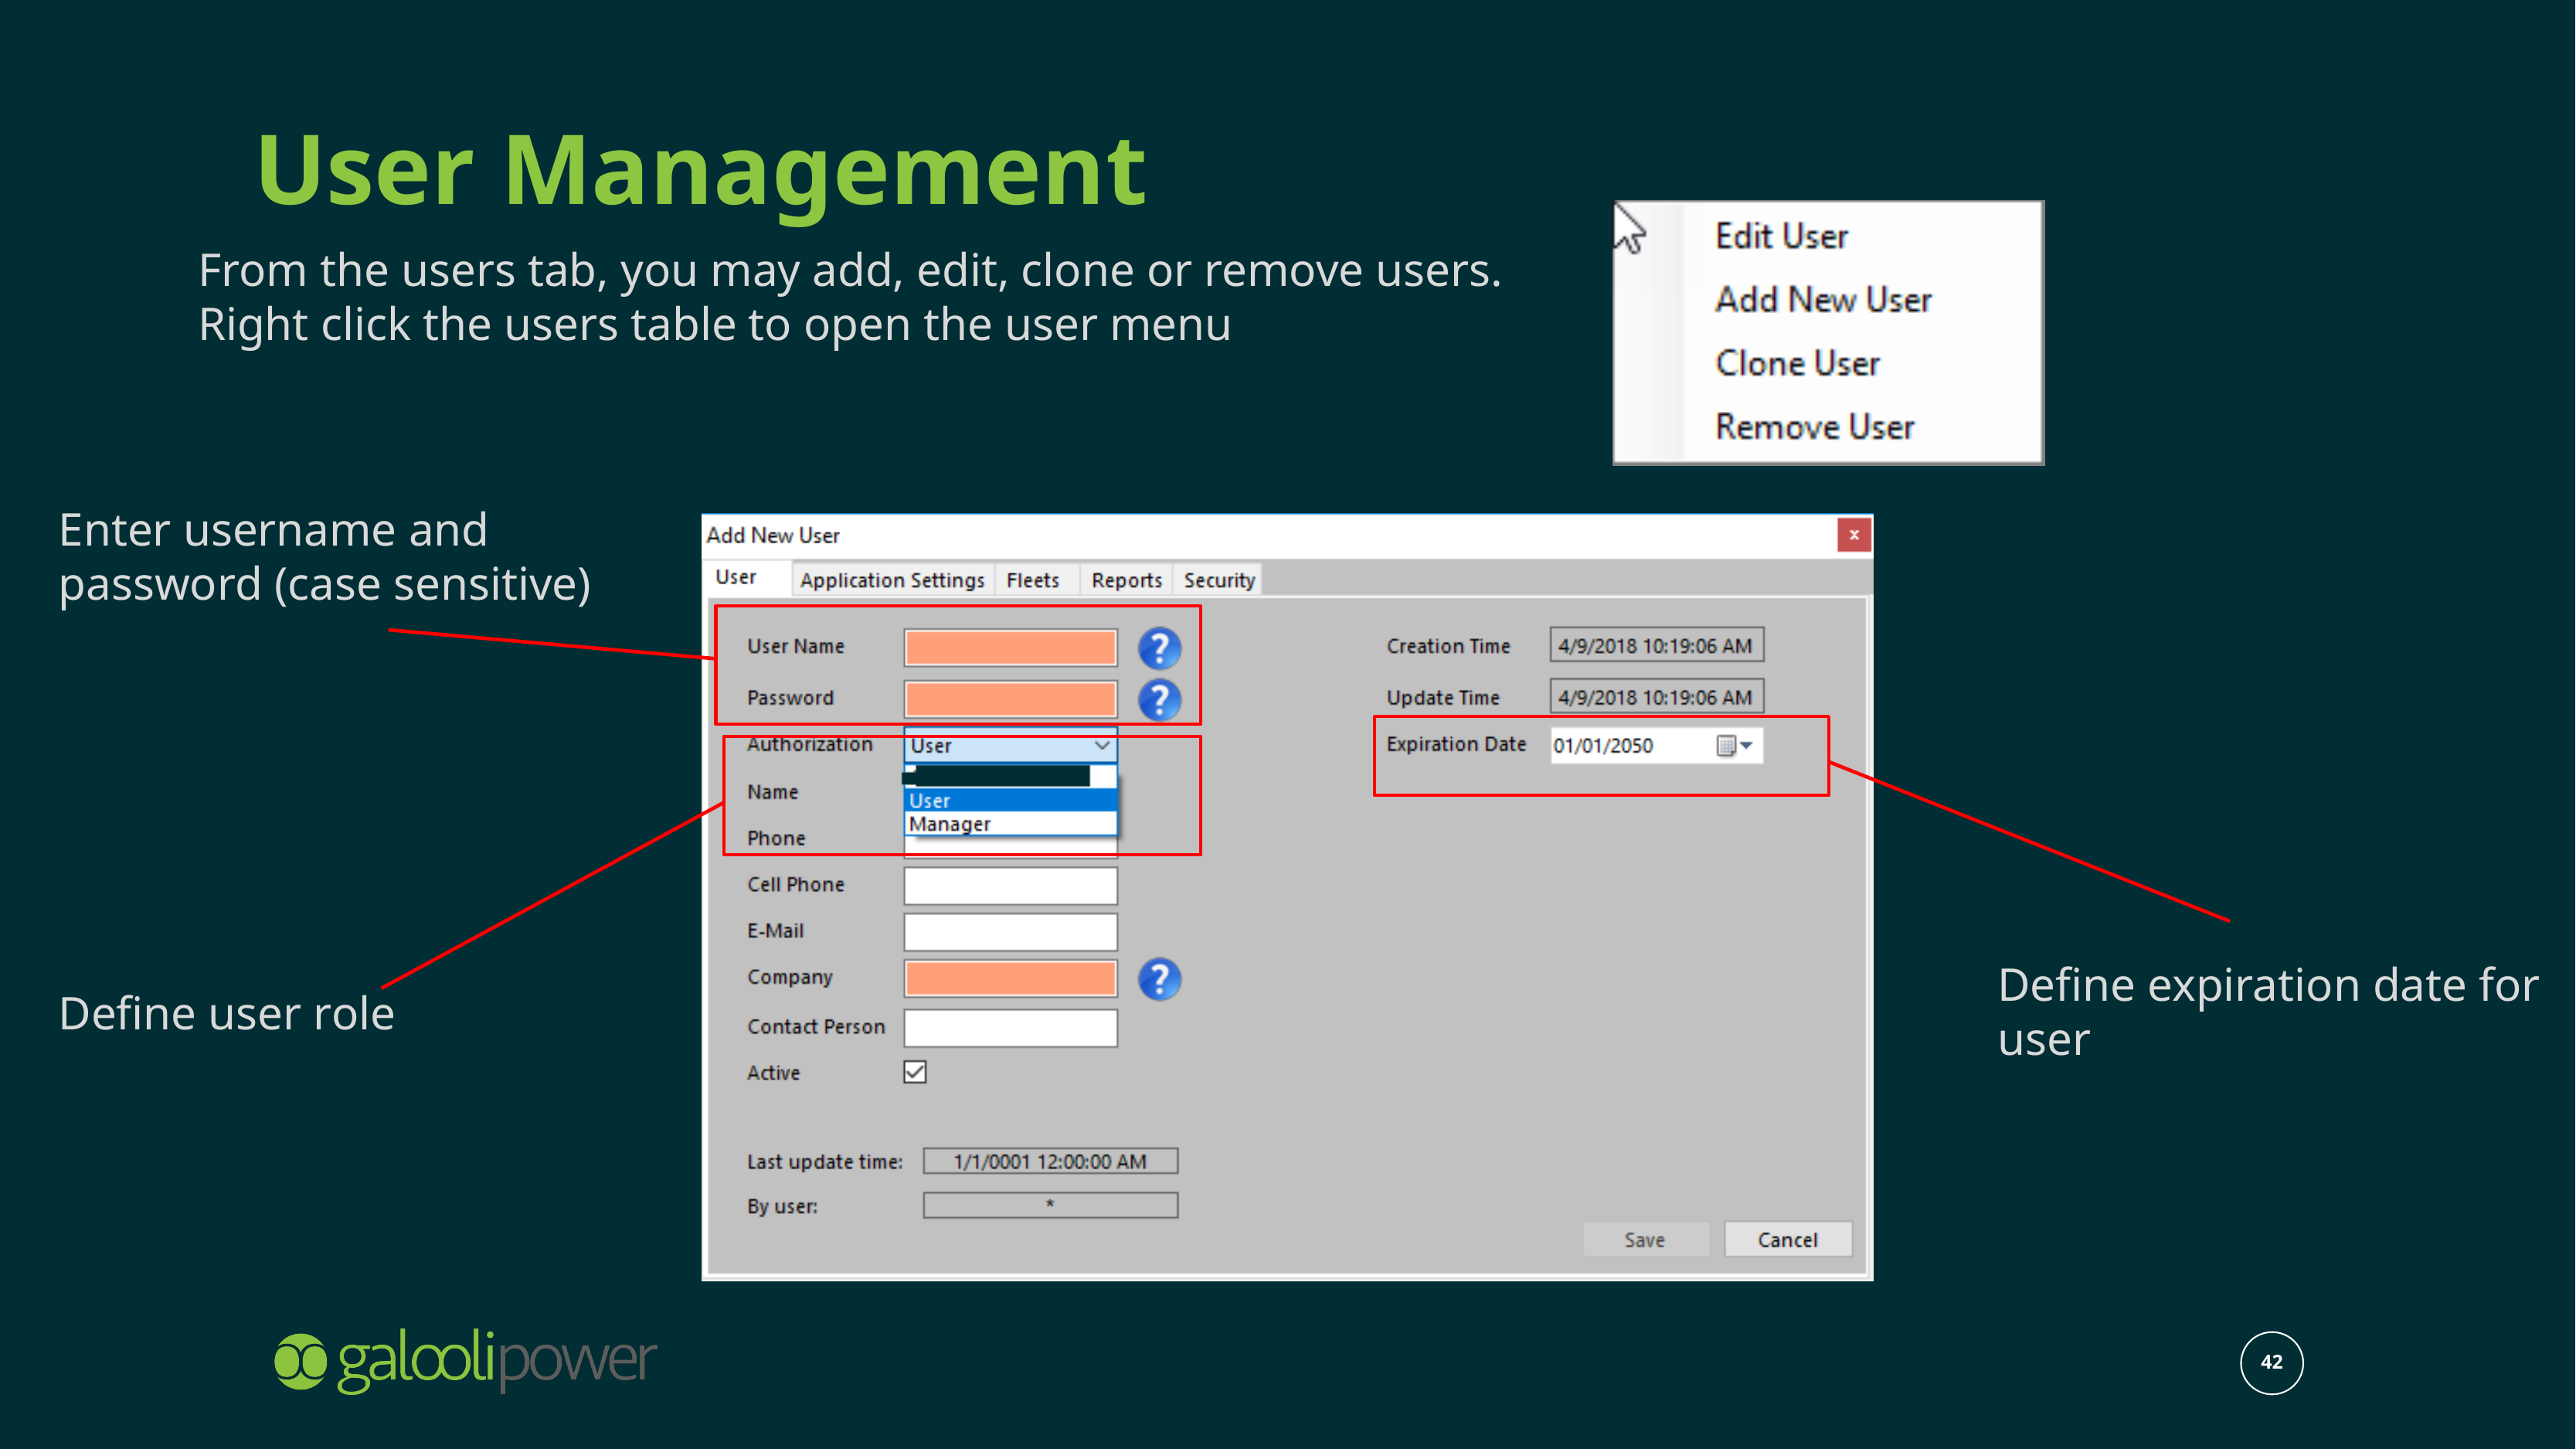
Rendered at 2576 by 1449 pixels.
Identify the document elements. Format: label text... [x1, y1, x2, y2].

picture [1612, 200, 2045, 467]
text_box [388, 629, 716, 659]
picture [701, 513, 1874, 1281]
text_box Define expiration date for user [1997, 964, 2570, 1056]
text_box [1828, 761, 2231, 922]
text_box From the users tab, you may add, edit, clone or remove users. Right click the users table to open the user menu [197, 236, 1557, 402]
title User Management [253, 43, 2084, 243]
picture [274, 1328, 658, 1395]
text_box Enter username and password (case sensitive) [58, 509, 630, 600]
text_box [381, 801, 725, 989]
text_box Define user role [58, 966, 630, 1058]
